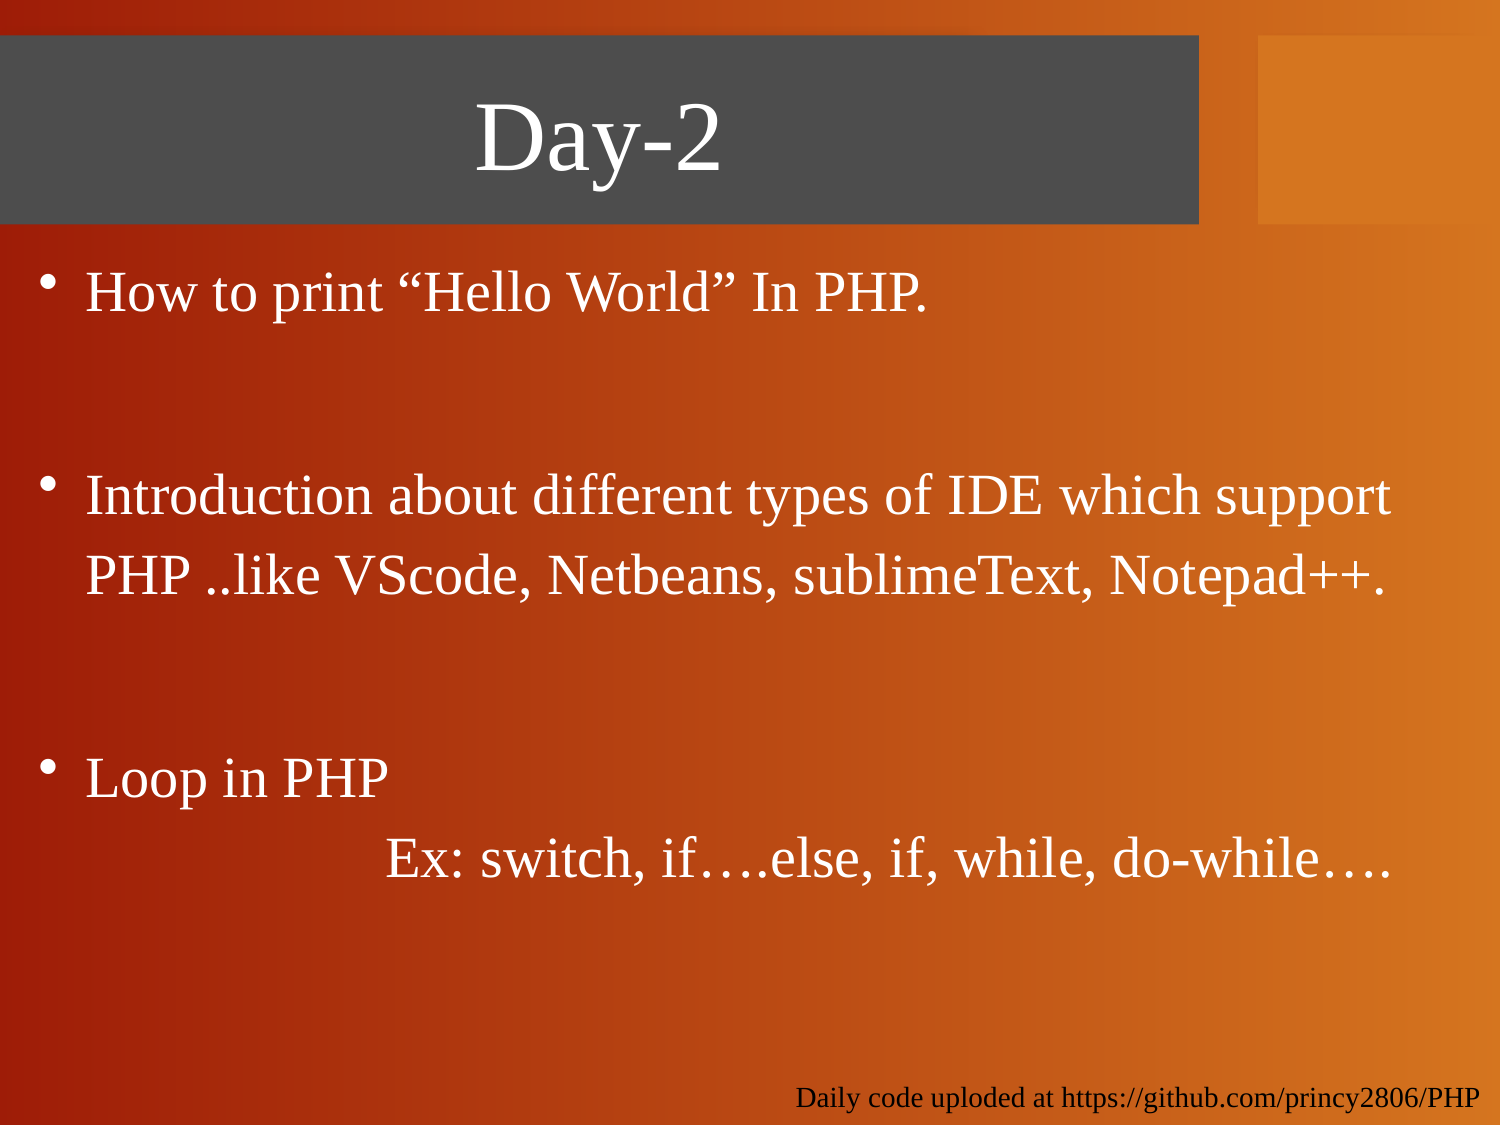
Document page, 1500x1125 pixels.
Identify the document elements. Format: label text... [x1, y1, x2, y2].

title Day-2 [0, 35, 1199, 225]
list How to print “Hello World” In PHP. Introduction about different types of IDE which support PHP ..like VScode, Netbeans, sublimeText, Notepad++. Loop in PHP Ex: switch, if….else, if, while, do-while…. [23, 235, 1472, 930]
footer Daily code uploded at https://github.com/princy2806/PHP [776, 1071, 1500, 1125]
